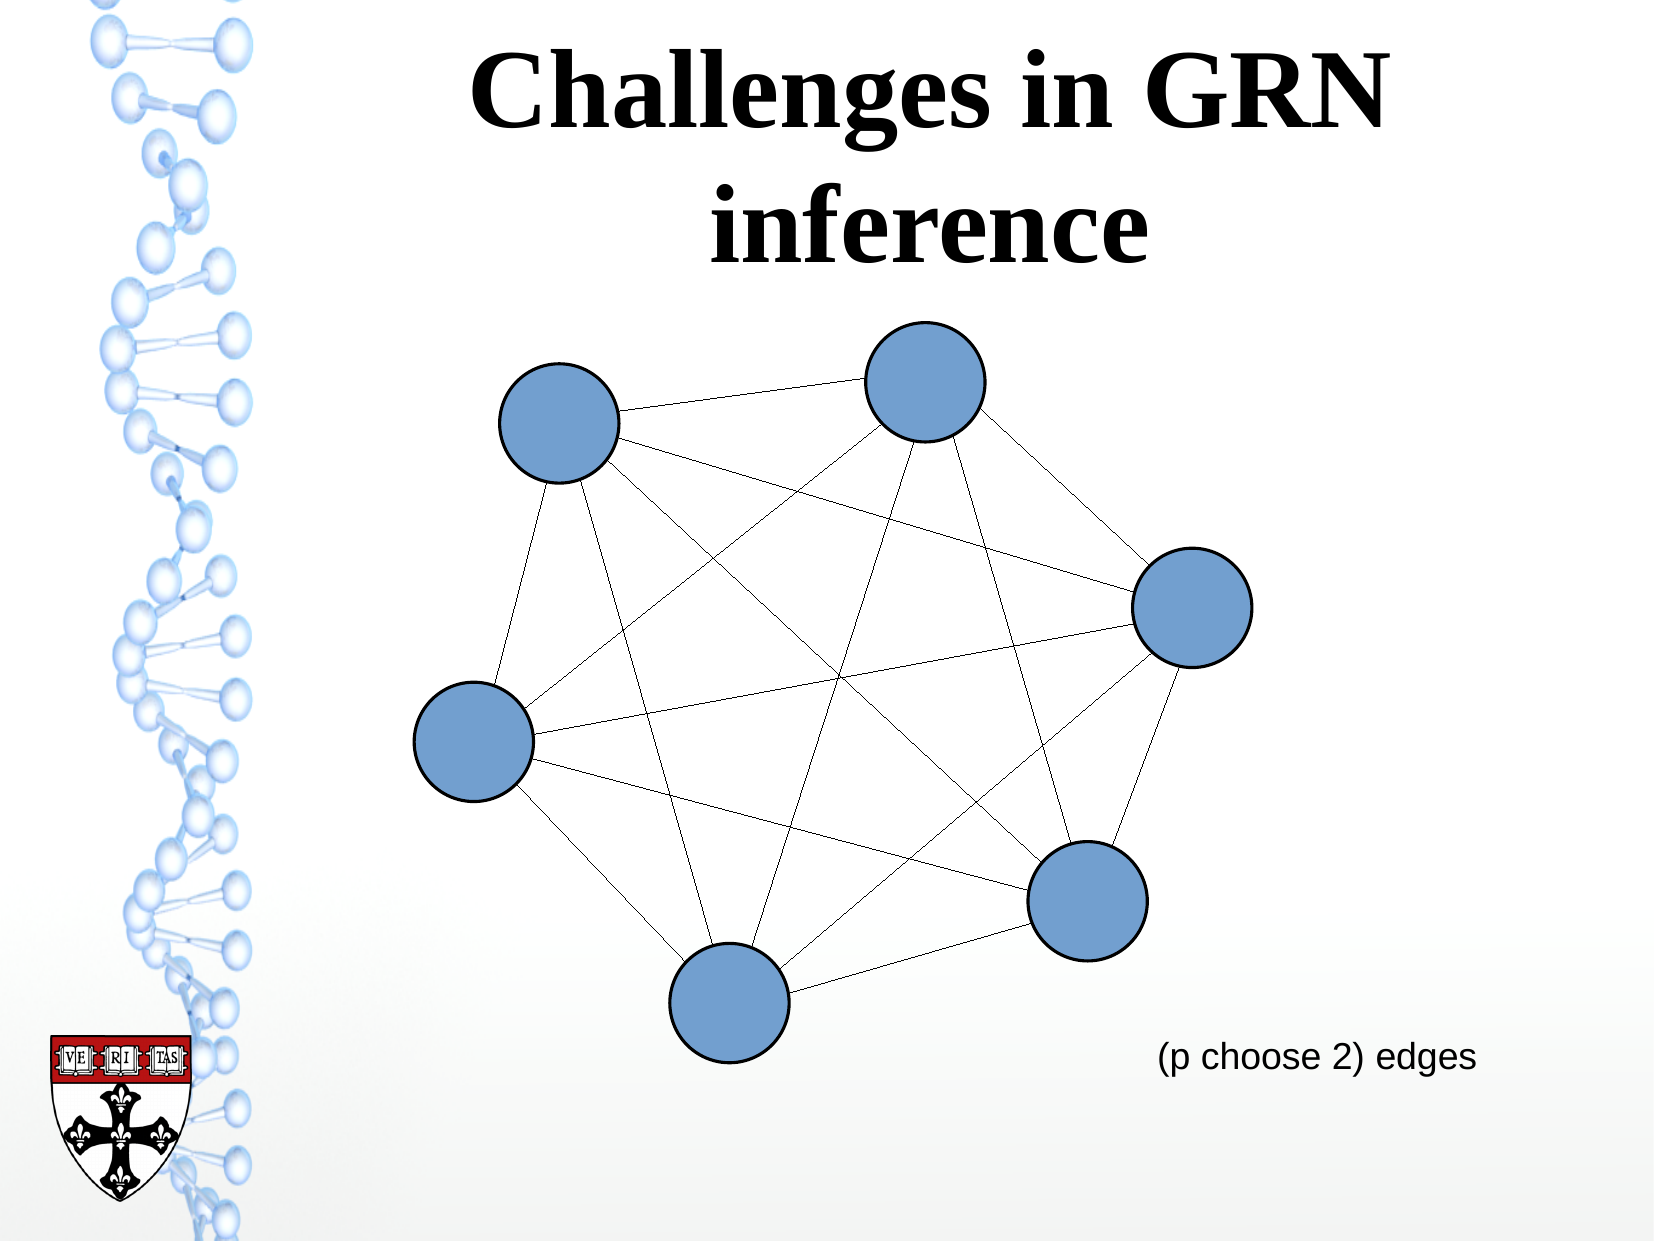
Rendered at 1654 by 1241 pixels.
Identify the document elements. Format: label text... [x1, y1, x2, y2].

text_box [1132, 548, 1252, 668]
text_box [865, 322, 986, 442]
text_box [1027, 841, 1148, 961]
text_box [669, 943, 790, 1063]
text_box [499, 363, 619, 484]
text_box (p choose 2) edges [1142, 1024, 1493, 1082]
picture [0, 0, 1654, 1241]
text_box Challenges in GRN inference [265, 24, 1595, 275]
text_box [414, 682, 534, 802]
